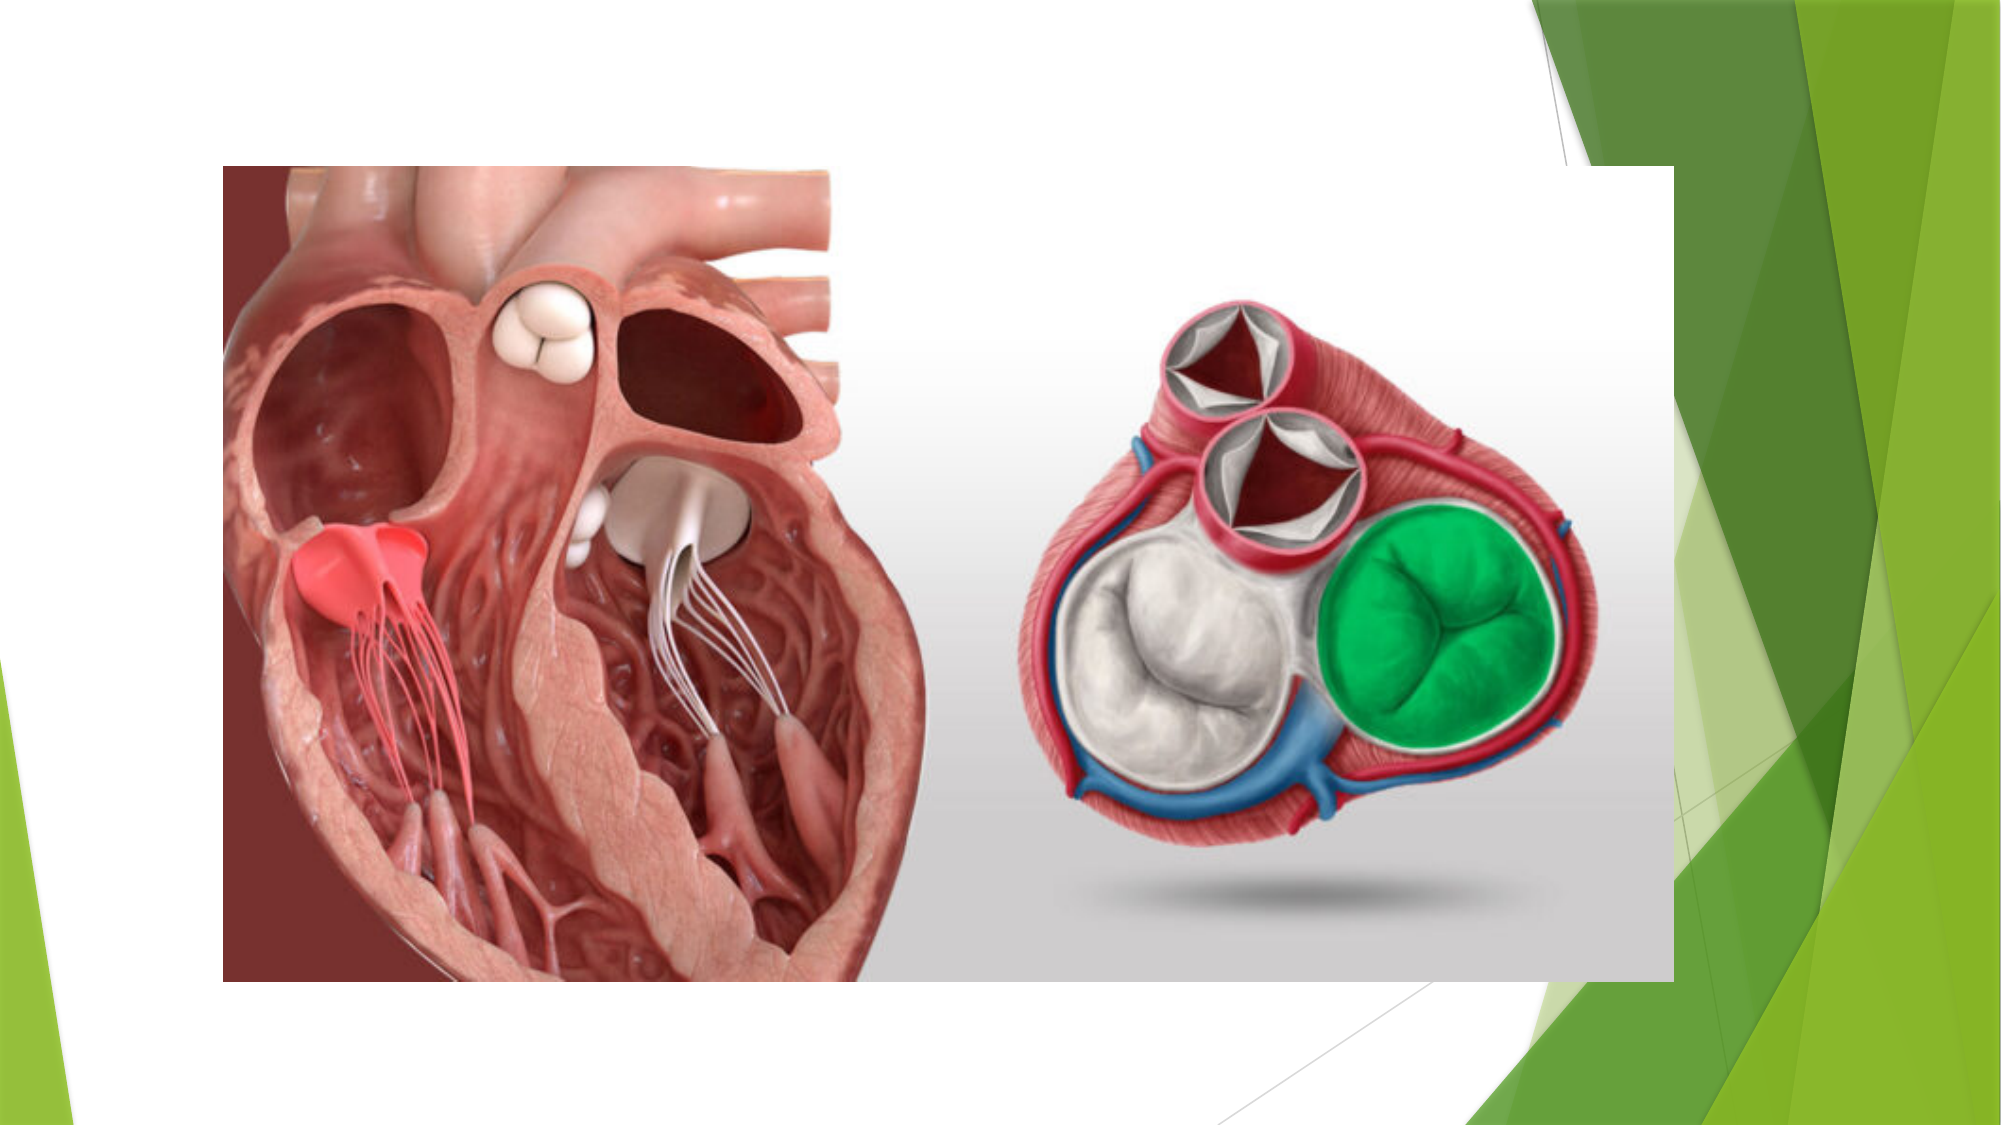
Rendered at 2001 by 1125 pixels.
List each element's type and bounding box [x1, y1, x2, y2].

picture [223, 165, 1675, 983]
